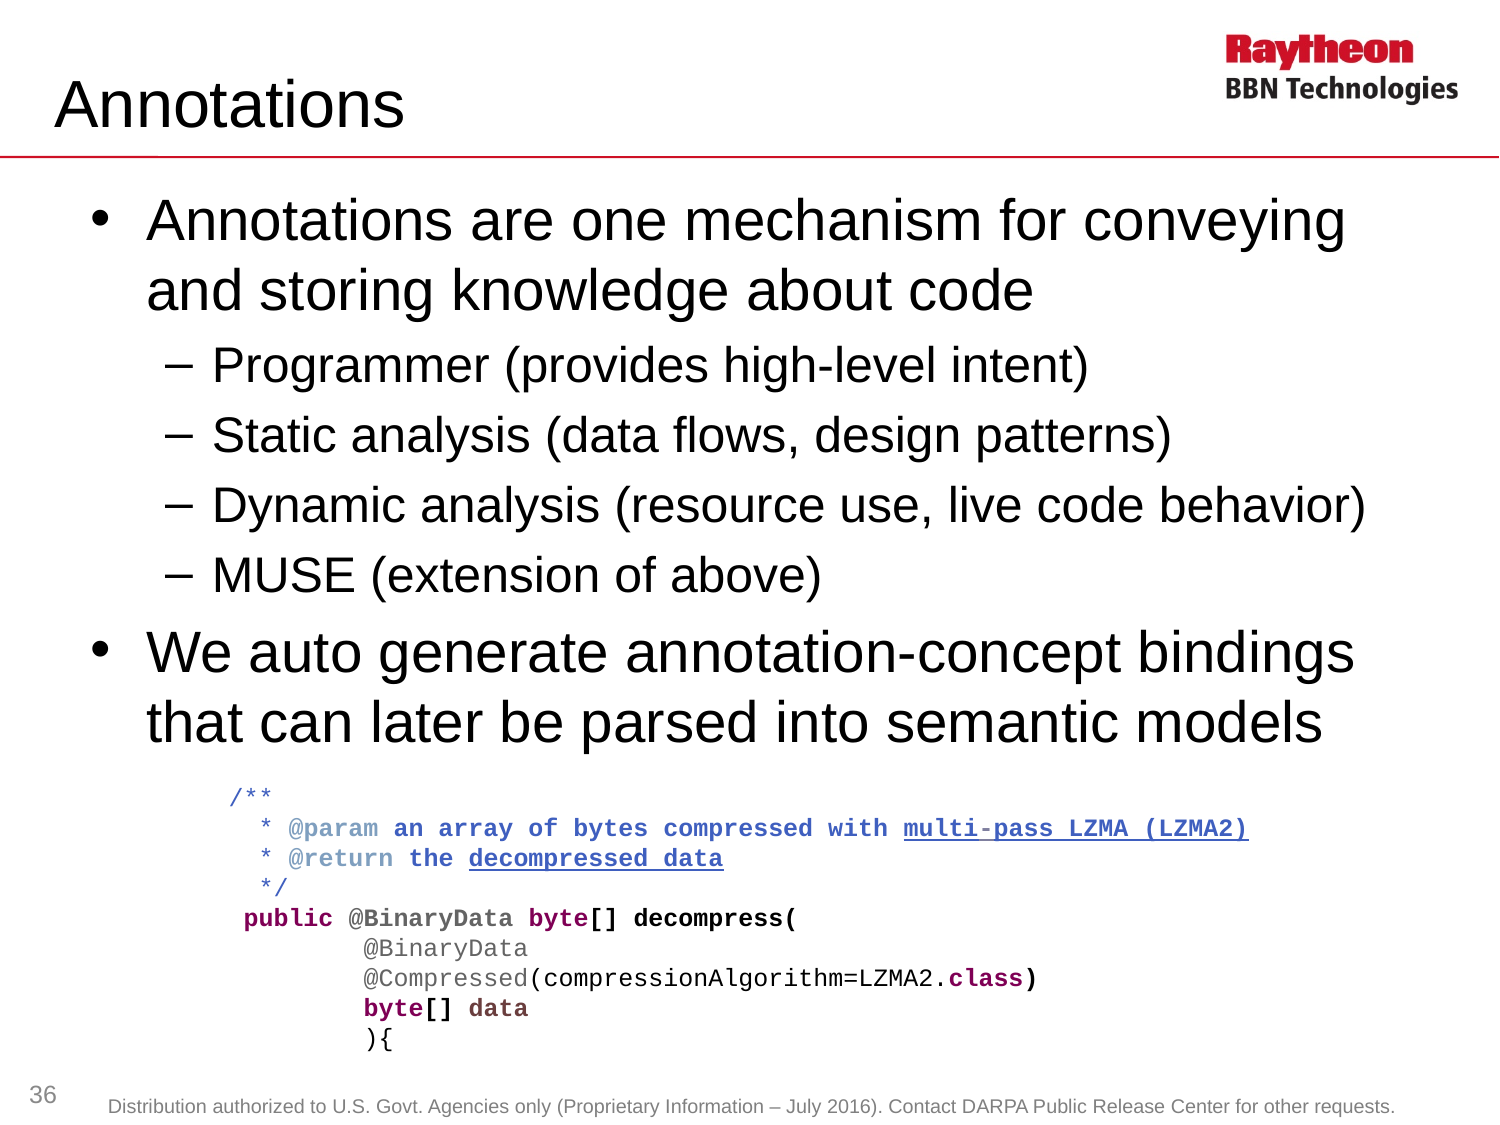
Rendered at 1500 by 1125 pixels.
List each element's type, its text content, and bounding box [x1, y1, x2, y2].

text_box /** * @param an array of bytes compressed with multi-pass LZMA (LZMA2) * @return the decompressed data */ public @BinaryData byte[] decompress( @BinaryData @Compressed(compressionAlgorithm=LZMA2.class) byte[] data ){ [168, 774, 1335, 1059]
list Annotations are one mechanism for conveying and storing knowledge about code Programmer (provides high-level intent) Static analysis (data flows, design patterns) Dynamic analysis (resource use, live code behavior) MUSE (extension of above) We auto generate annotation-concept bindings that can later be parsed into semantic models [74, 174, 1426, 764]
slide_number 36 [0, 1063, 87, 1124]
title Annotations [39, 44, 1390, 158]
picture [1222, 31, 1460, 108]
